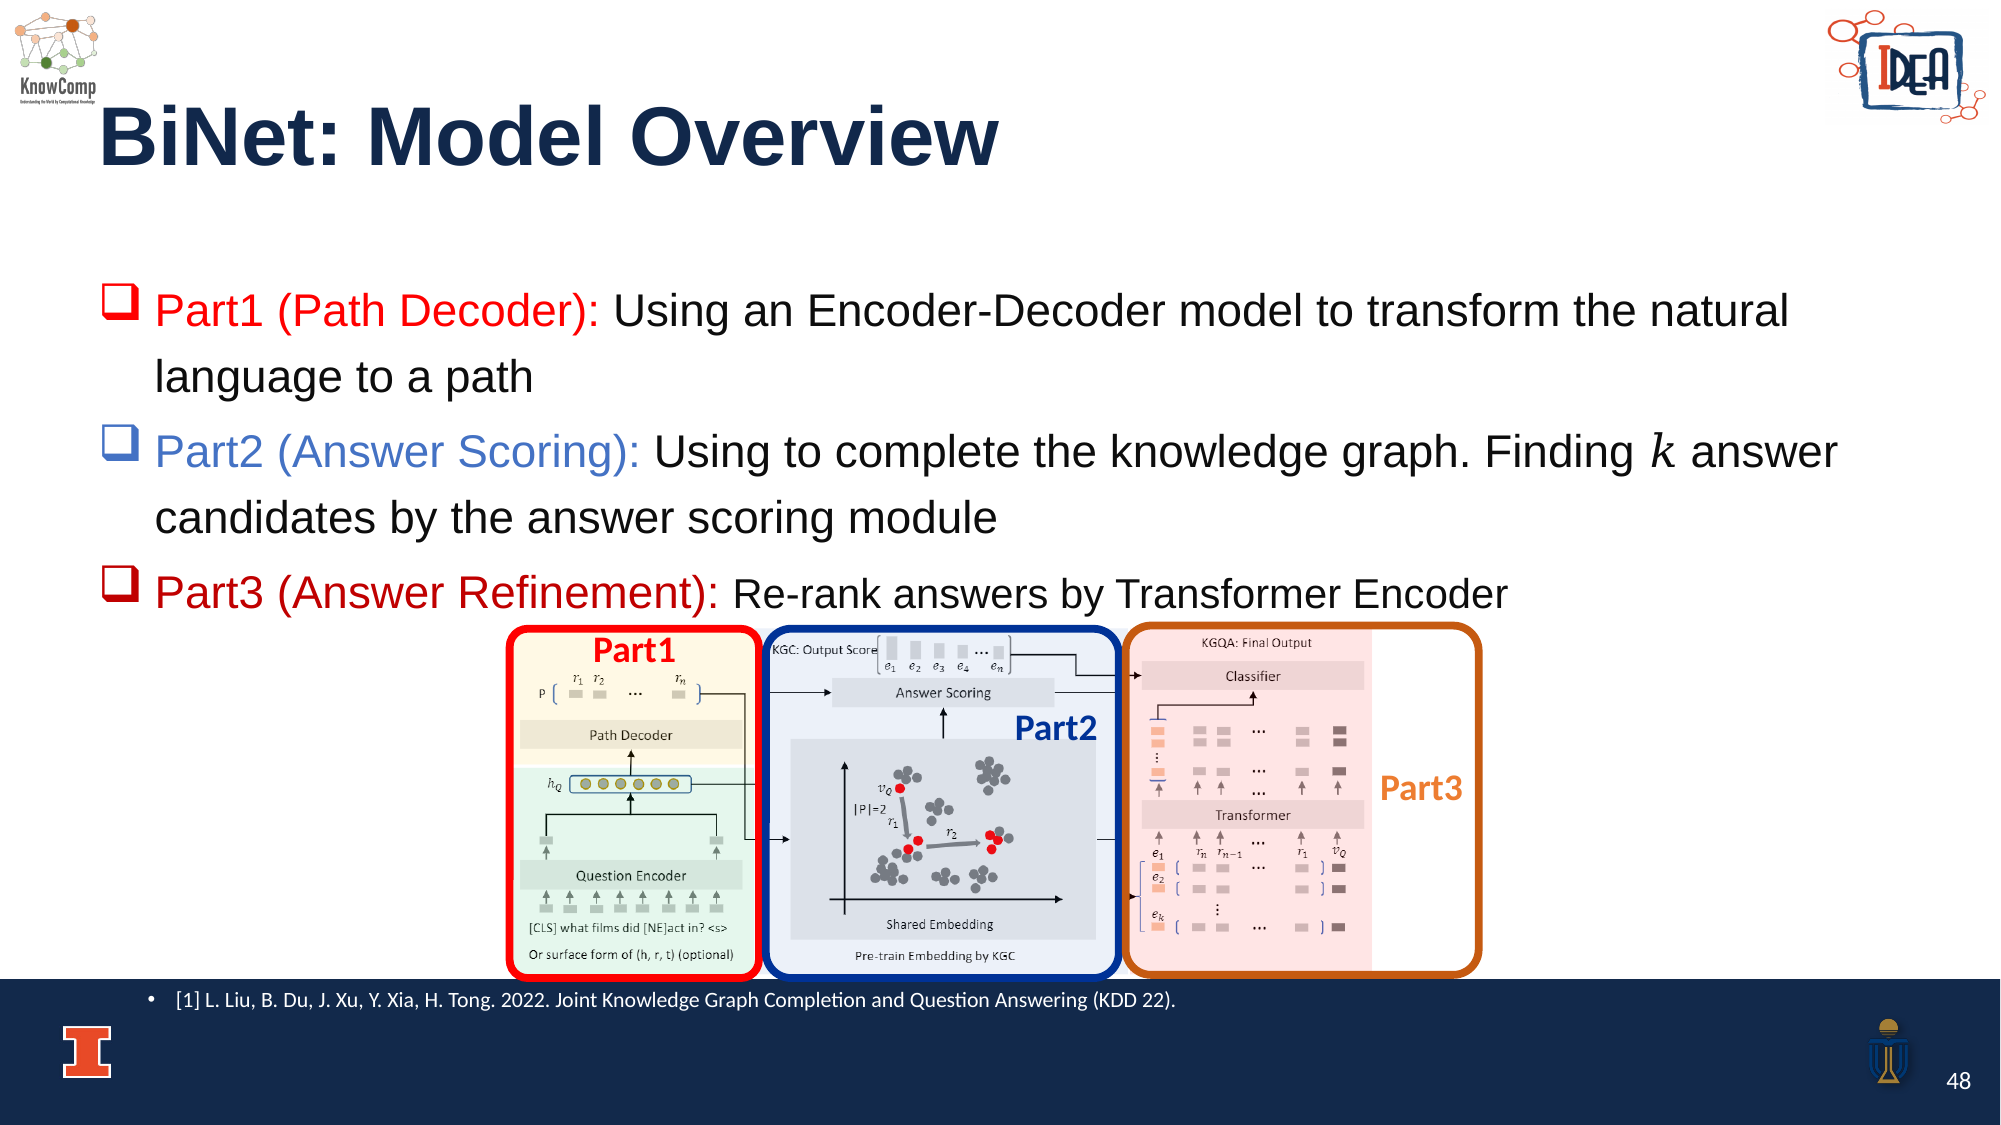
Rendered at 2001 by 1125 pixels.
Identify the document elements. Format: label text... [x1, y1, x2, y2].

title BiNet: Model Overview [83, 45, 1900, 233]
slide_number 48 [1649, 1050, 1987, 1110]
picture [0, 0, 2001, 1125]
text_box Part3 [1480, 755, 1485, 816]
text_box [1137, 624, 1480, 976]
text_box Part1 [578, 617, 698, 627]
text_box [1] L. Liu, B. Du, J. Xu, Y. Xia, H. Tong. 2022. Joint Knowledge Graph Completion and Question Answering (KDD 22). [132, 978, 1800, 1019]
